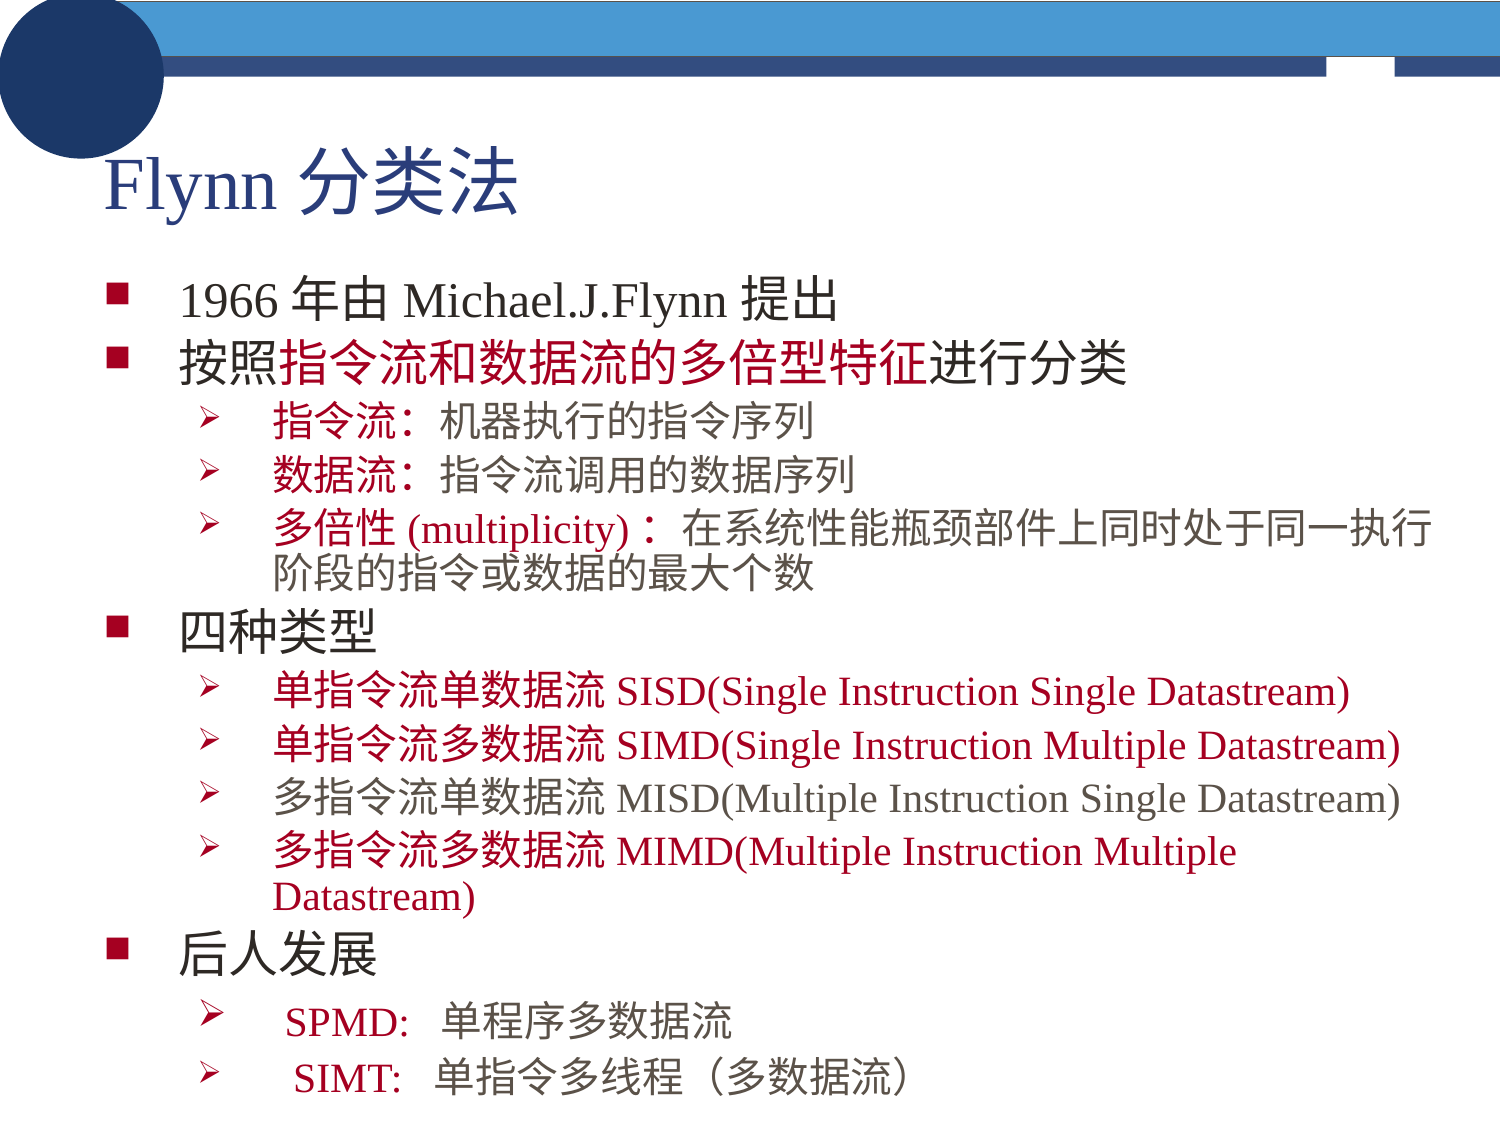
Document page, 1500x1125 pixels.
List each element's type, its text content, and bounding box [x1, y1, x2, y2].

title Flynn分类法 [88, 44, 1364, 232]
list 1966年由Michael.J.Flynn提出 按照指令流和数据流的多倍型特征进行分类 指令流：机器执行的指令序列 数据流：指令流调用的数据序列 多倍性(multiplicity)：在系统性能瓶颈部件上同时处于同一执行阶段的指令或数据的最大个数 四种类型 单指令流单数据流SISD(Single Instruction Single Datastream) 单指令流多数据流SIMD(Single Instruction Multiple Datastream) 多指令流单数据流MISD(Multiple Instruction Single Datastream) 多指令流多数据流MIMD(Multiple Instruction Multiple Datastream) 后人发展 SPMD: 单程序多数据流 SIMT: 单指令多线程（多数据流） [88, 266, 1460, 1000]
